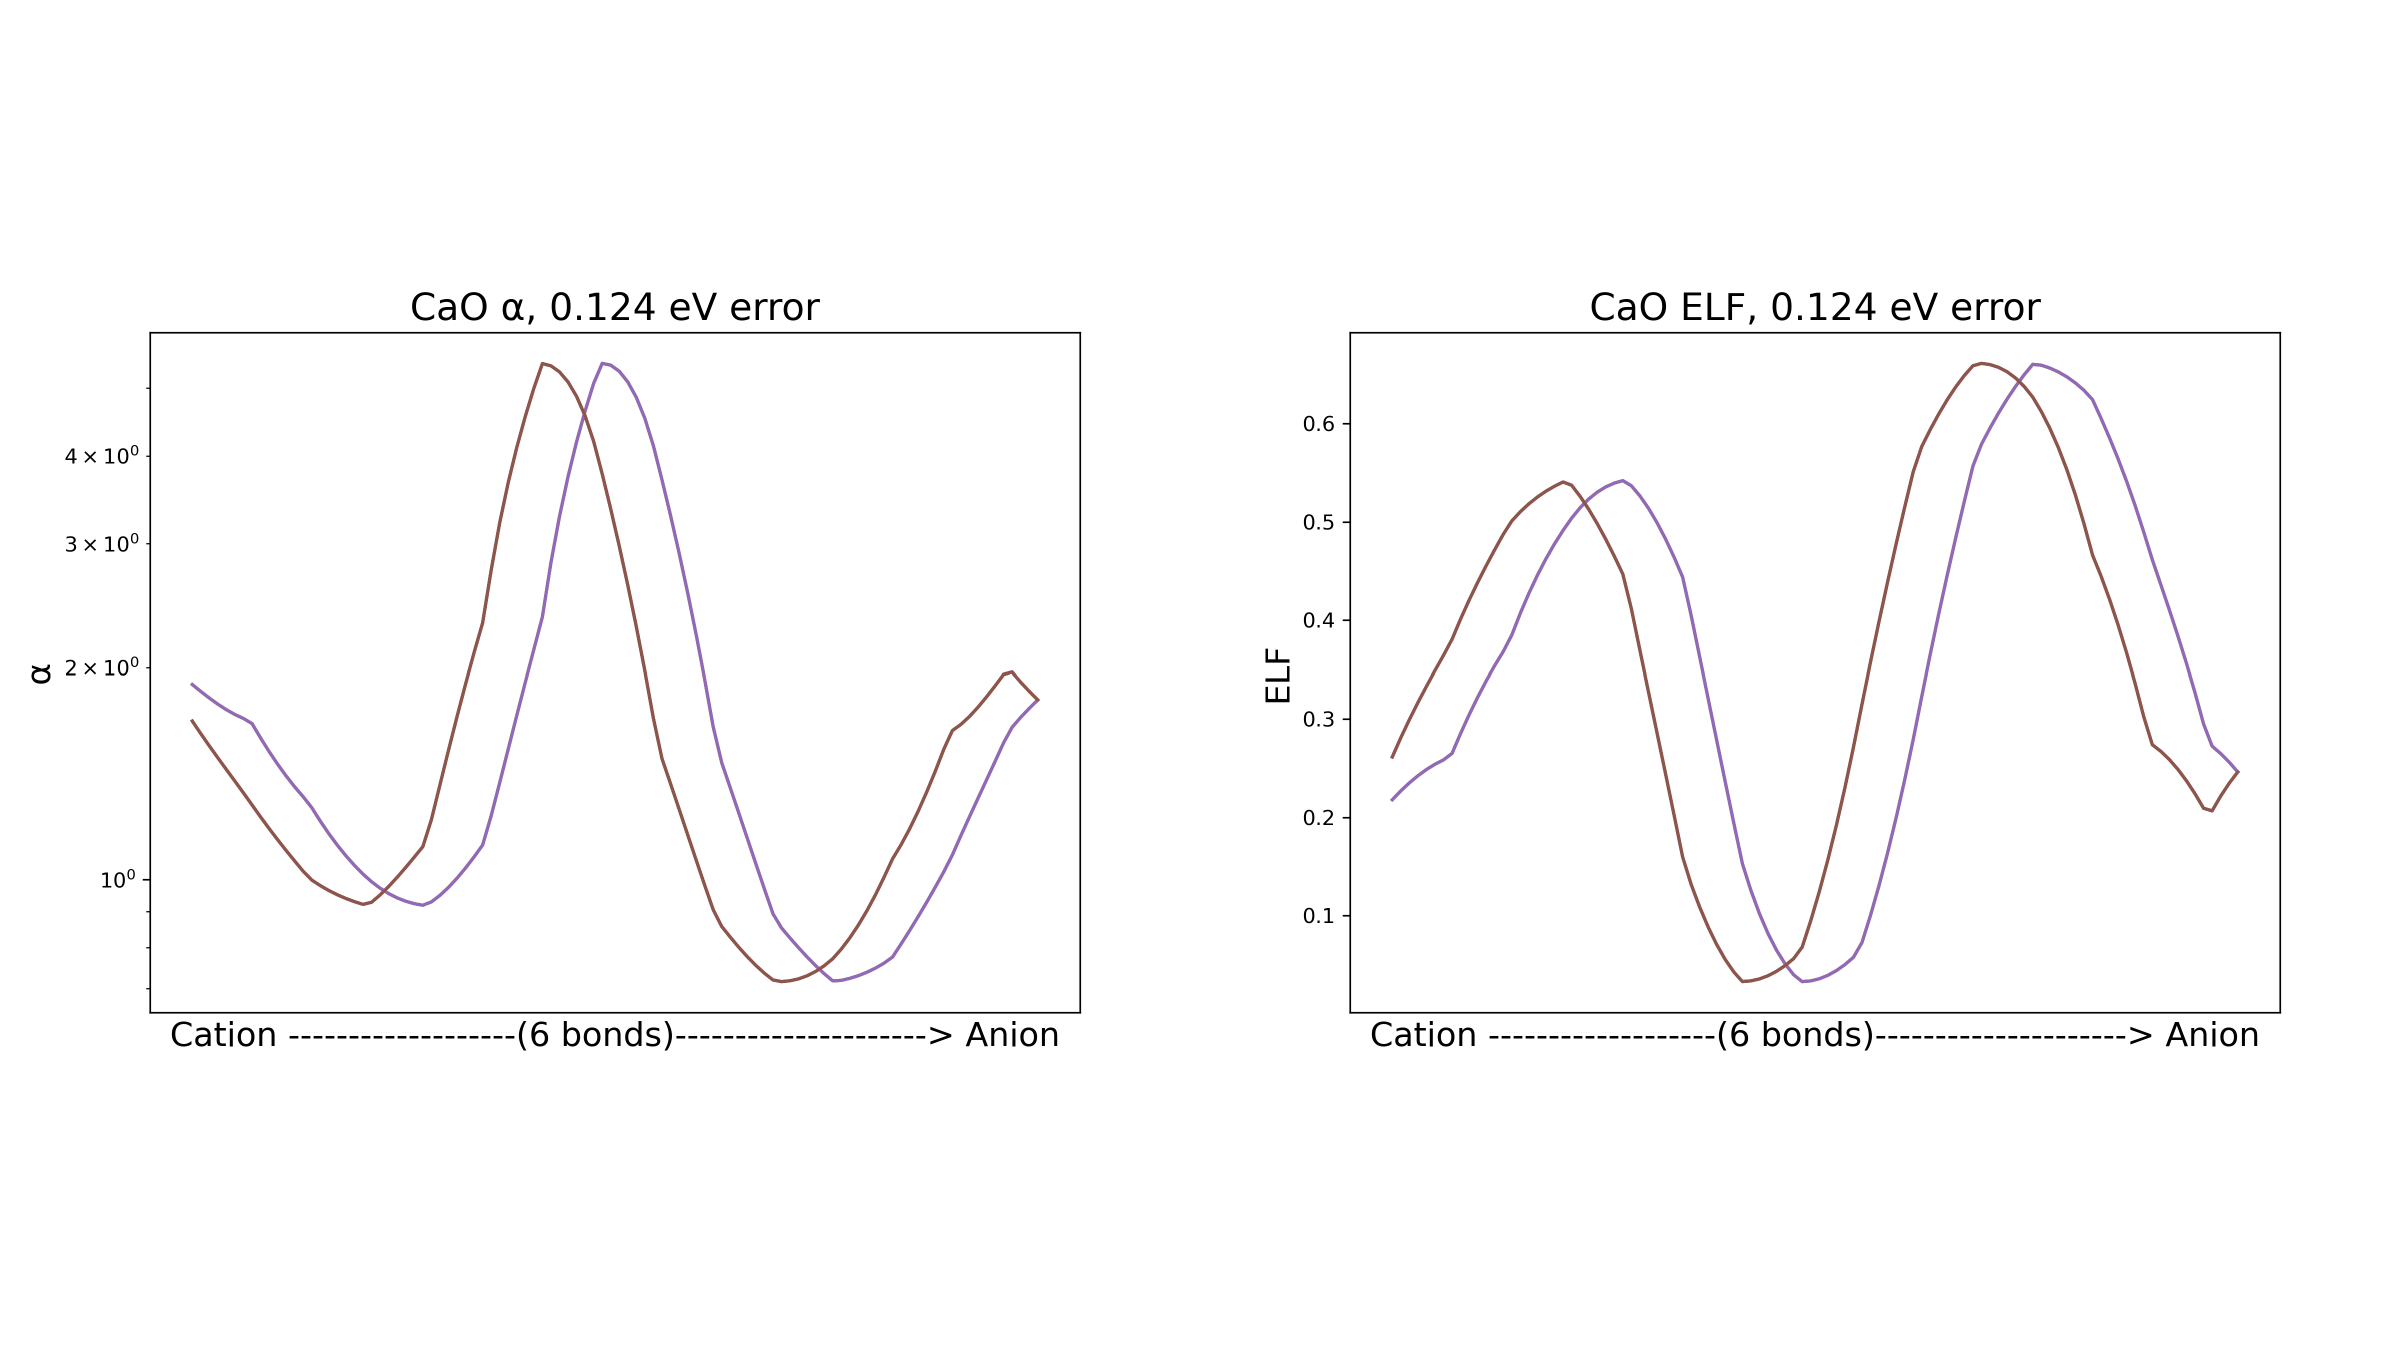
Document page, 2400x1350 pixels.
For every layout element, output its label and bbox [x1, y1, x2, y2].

picture [0, 224, 2400, 1126]
